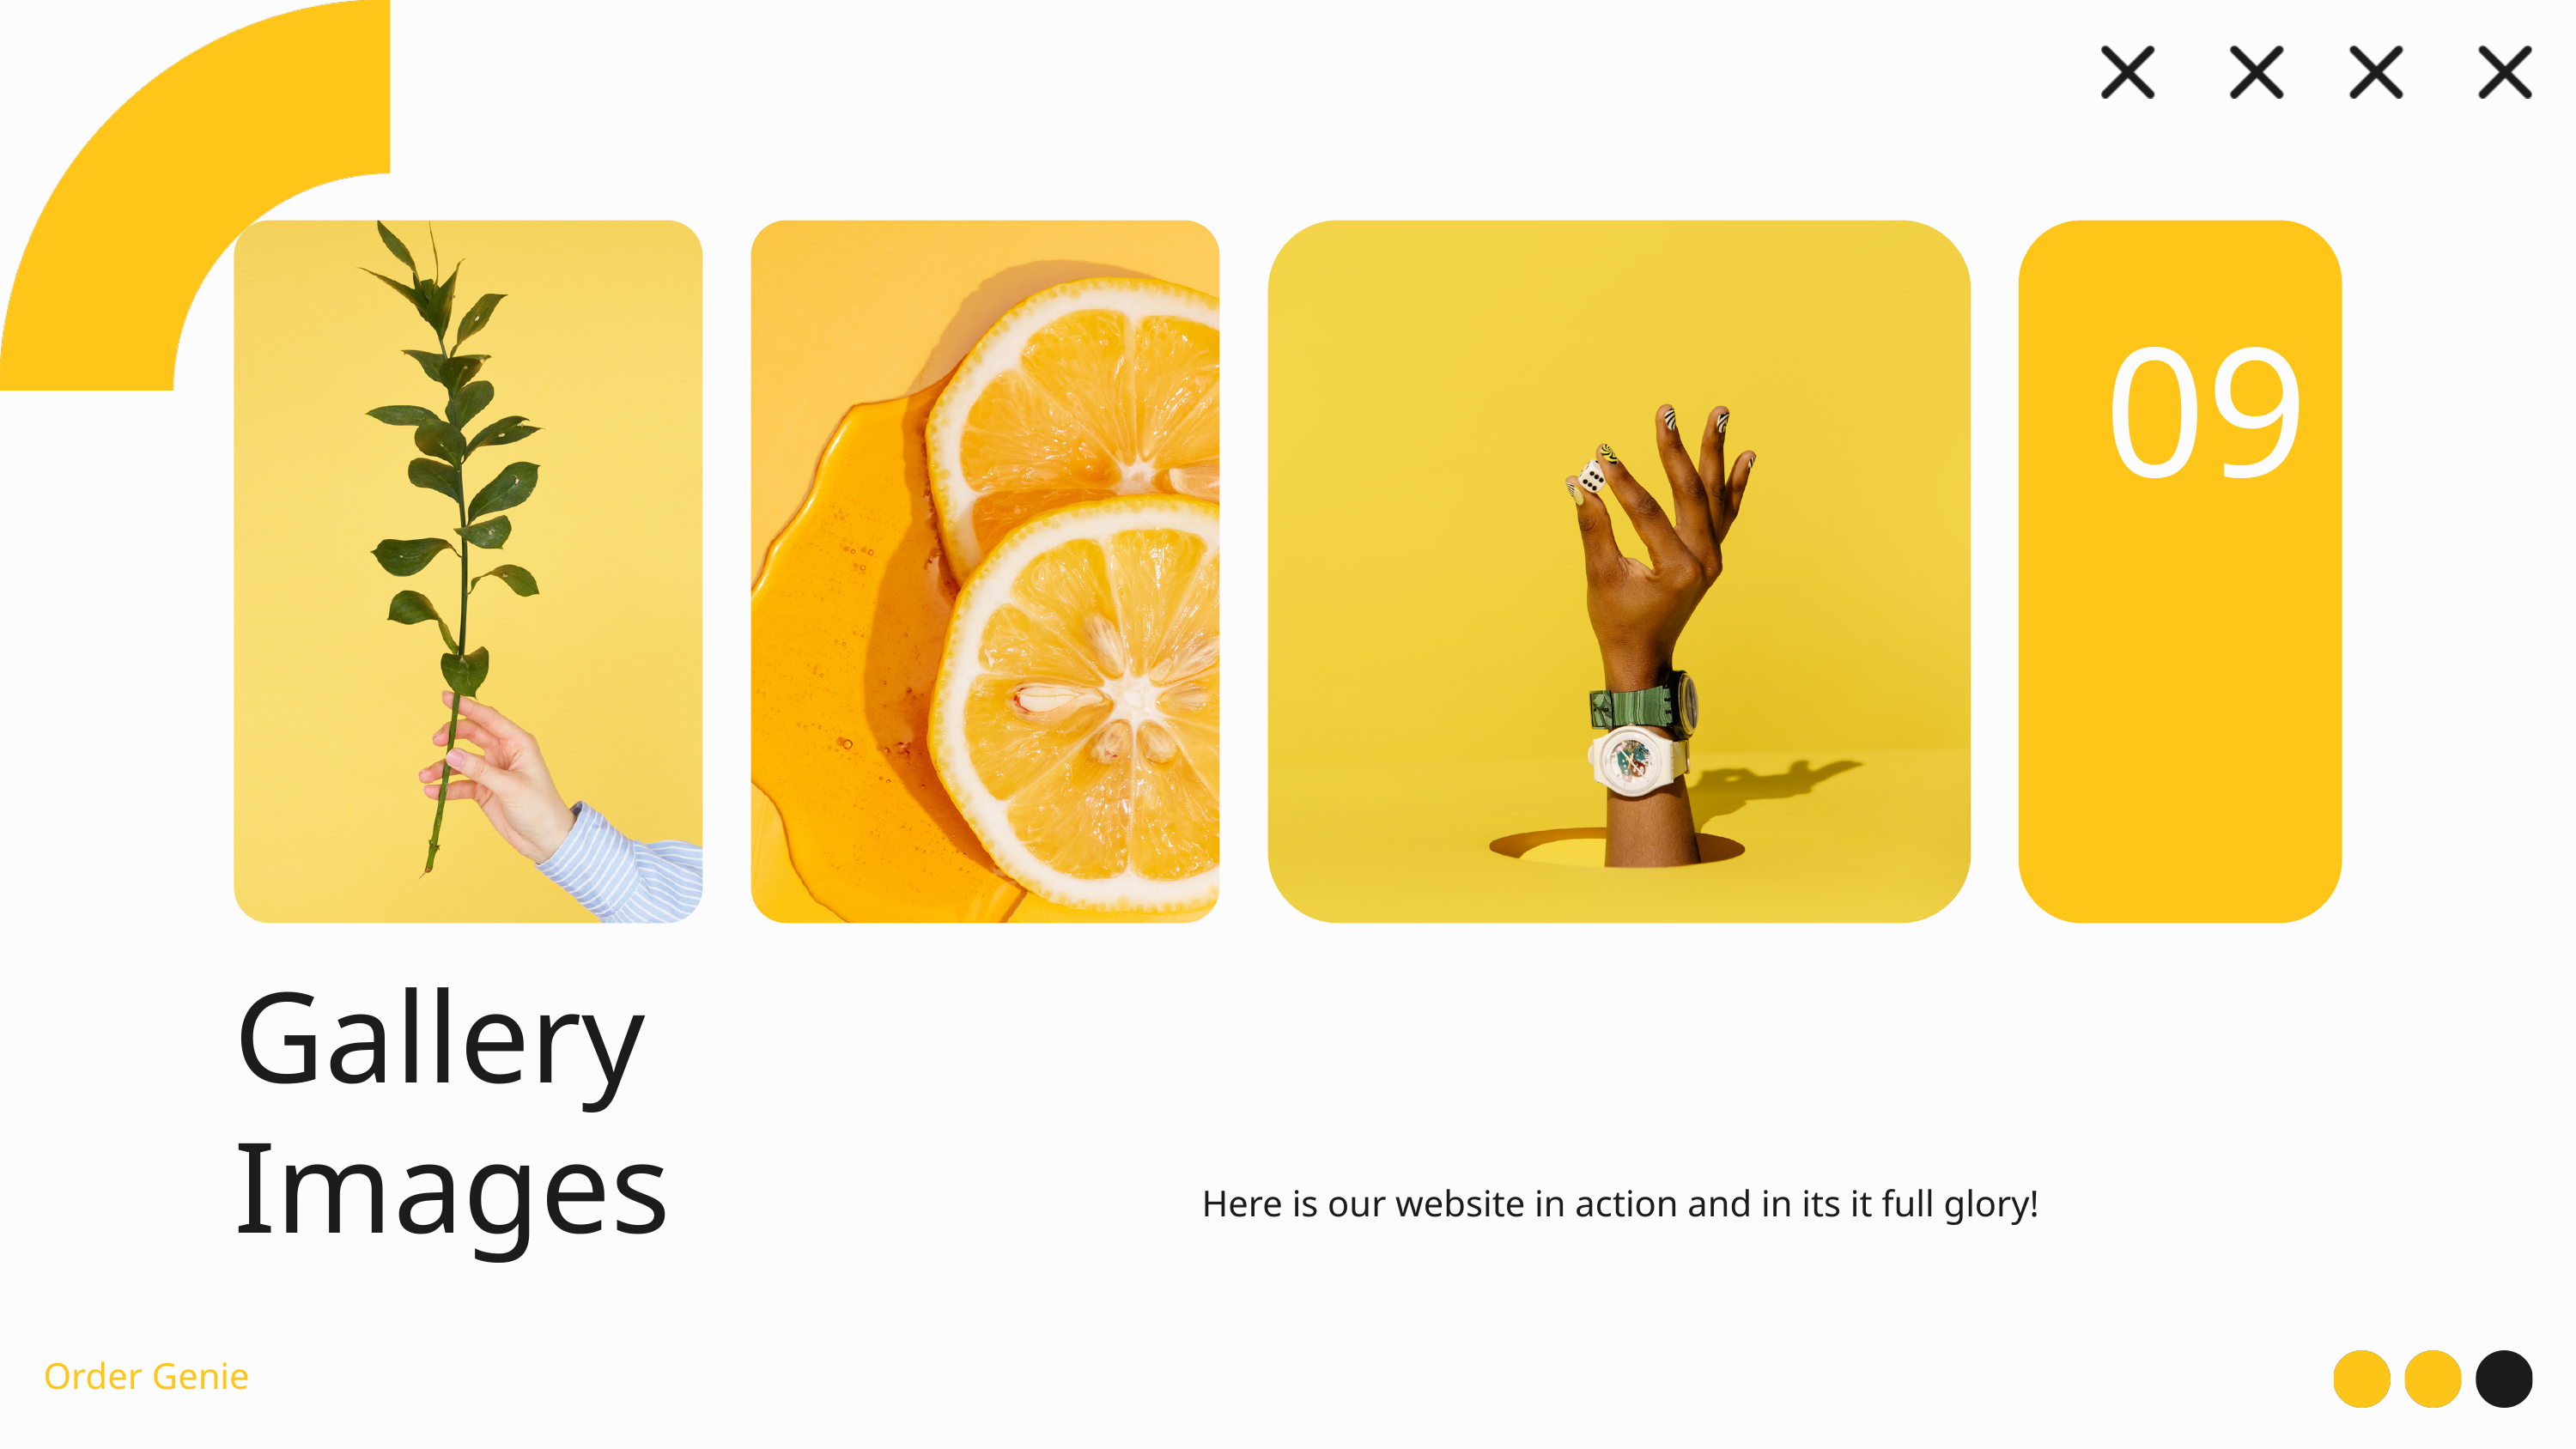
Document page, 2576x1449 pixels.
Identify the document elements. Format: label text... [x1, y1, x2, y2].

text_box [2018, 220, 2342, 924]
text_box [750, 220, 1220, 924]
text_box Order Genie [43, 1353, 475, 1397]
text_box [2101, 45, 2533, 99]
text_box [0, 0, 391, 391]
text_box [234, 220, 703, 924]
text_box [2476, 1350, 2533, 1408]
text_box Here is our website in action and in its it full glory! [1201, 1173, 2318, 1224]
text_box Gallery Images [234, 957, 801, 1258]
text_box [2404, 1350, 2462, 1408]
text_box [2333, 1350, 2391, 1408]
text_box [1267, 220, 1971, 924]
